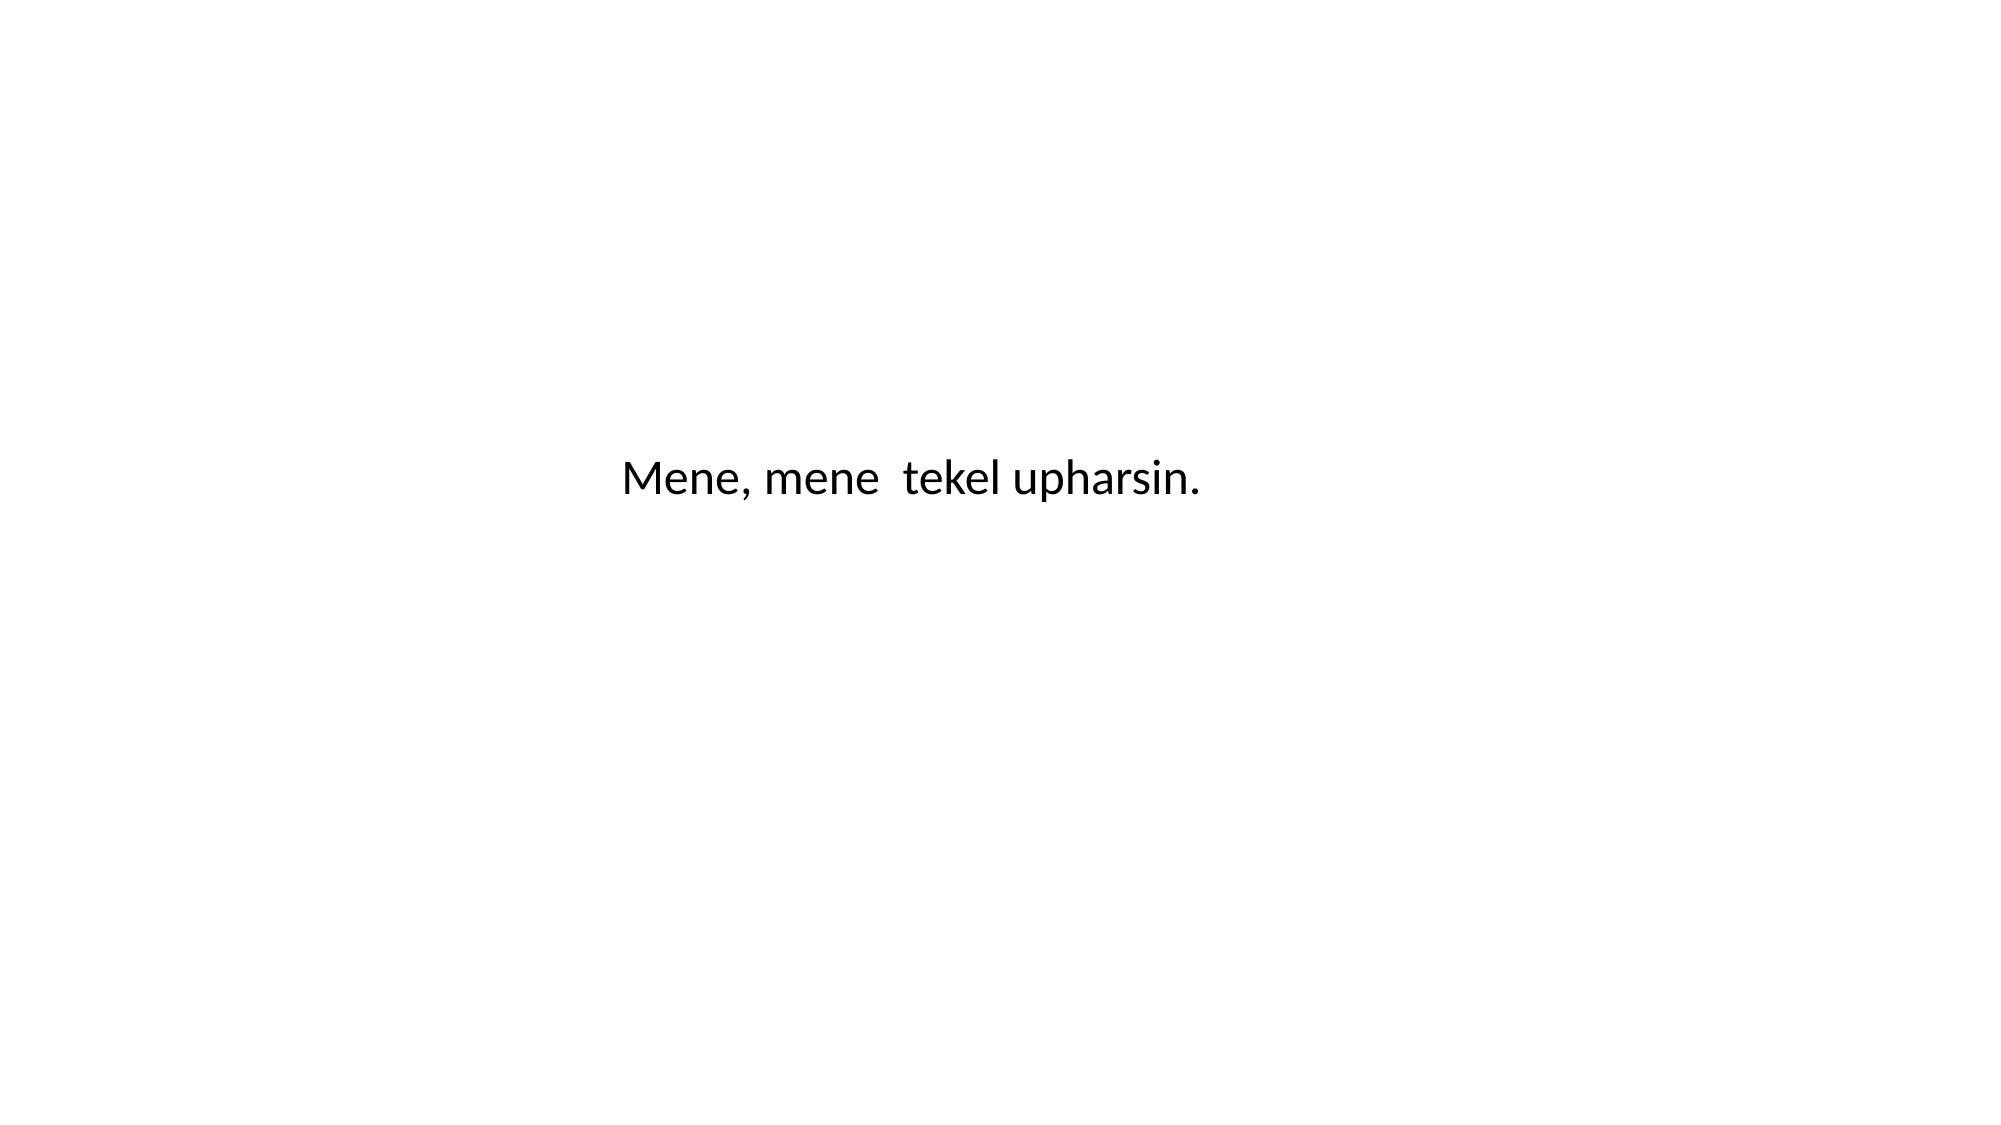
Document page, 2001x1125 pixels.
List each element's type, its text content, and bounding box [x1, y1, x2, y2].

text_box Mene, mene tekel upharsin. [606, 437, 1217, 573]
